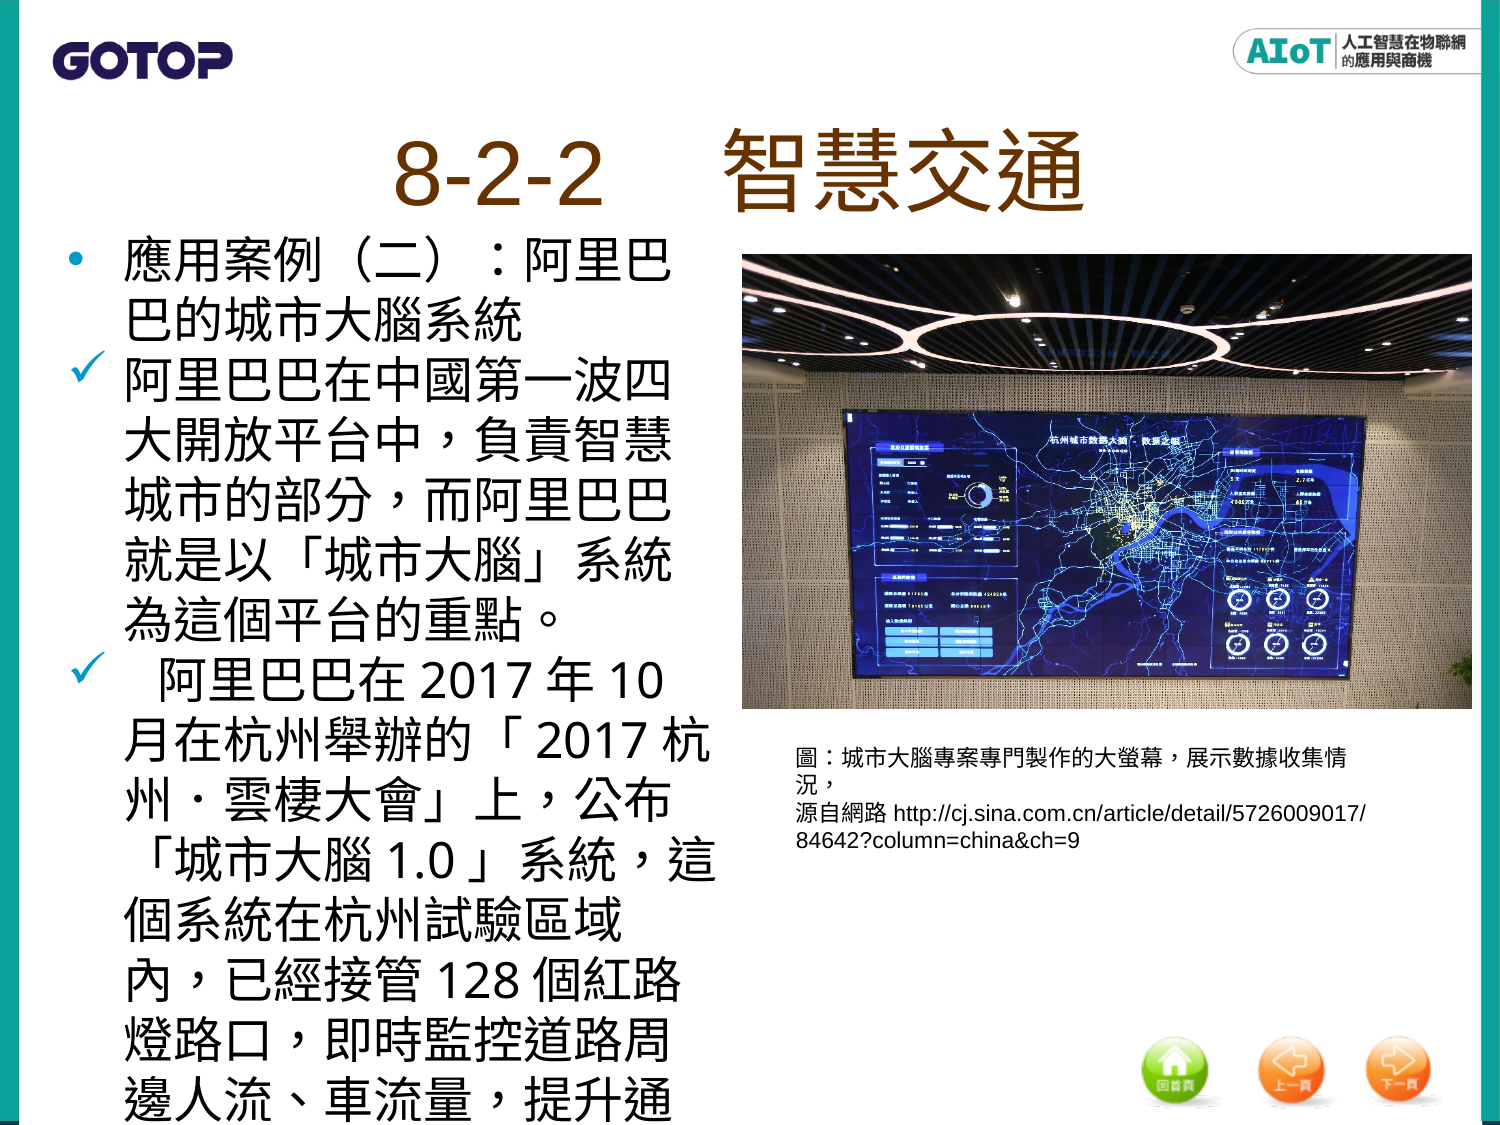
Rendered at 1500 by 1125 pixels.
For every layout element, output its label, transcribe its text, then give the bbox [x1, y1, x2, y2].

title 8-2-2 智慧交通 [0, 62, 1500, 275]
picture [738, 253, 1500, 1125]
text_box 應用案例（二）：阿里巴巴的城市大腦系統 阿里巴巴在中國第一波四大開放平台中，負責智慧城市的部分，而阿里巴巴就是以「城市大腦」系統為這個平台的重點。 阿里巴巴在2017年10月在杭州舉辦的「2017杭州．雲棲大會」上，公布「城市大腦1.0」系統，這個系統在杭州試驗區域內，已經接管128個紅路燈路口，即時監控道路周邊人流、車流量，提升通行效率。 [52, 220, 738, 1125]
text_box 圖：城市大腦專案專門製作的大螢幕，展示數據收集情況， 源自網路http://cj.sina.com.cn/article/detail/5726009017/ 84642?column=china&ch=9 [781, 726, 1407, 916]
picture [0, 275, 52, 1125]
picture [0, 0, 1500, 62]
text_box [1136, 1029, 1442, 1113]
